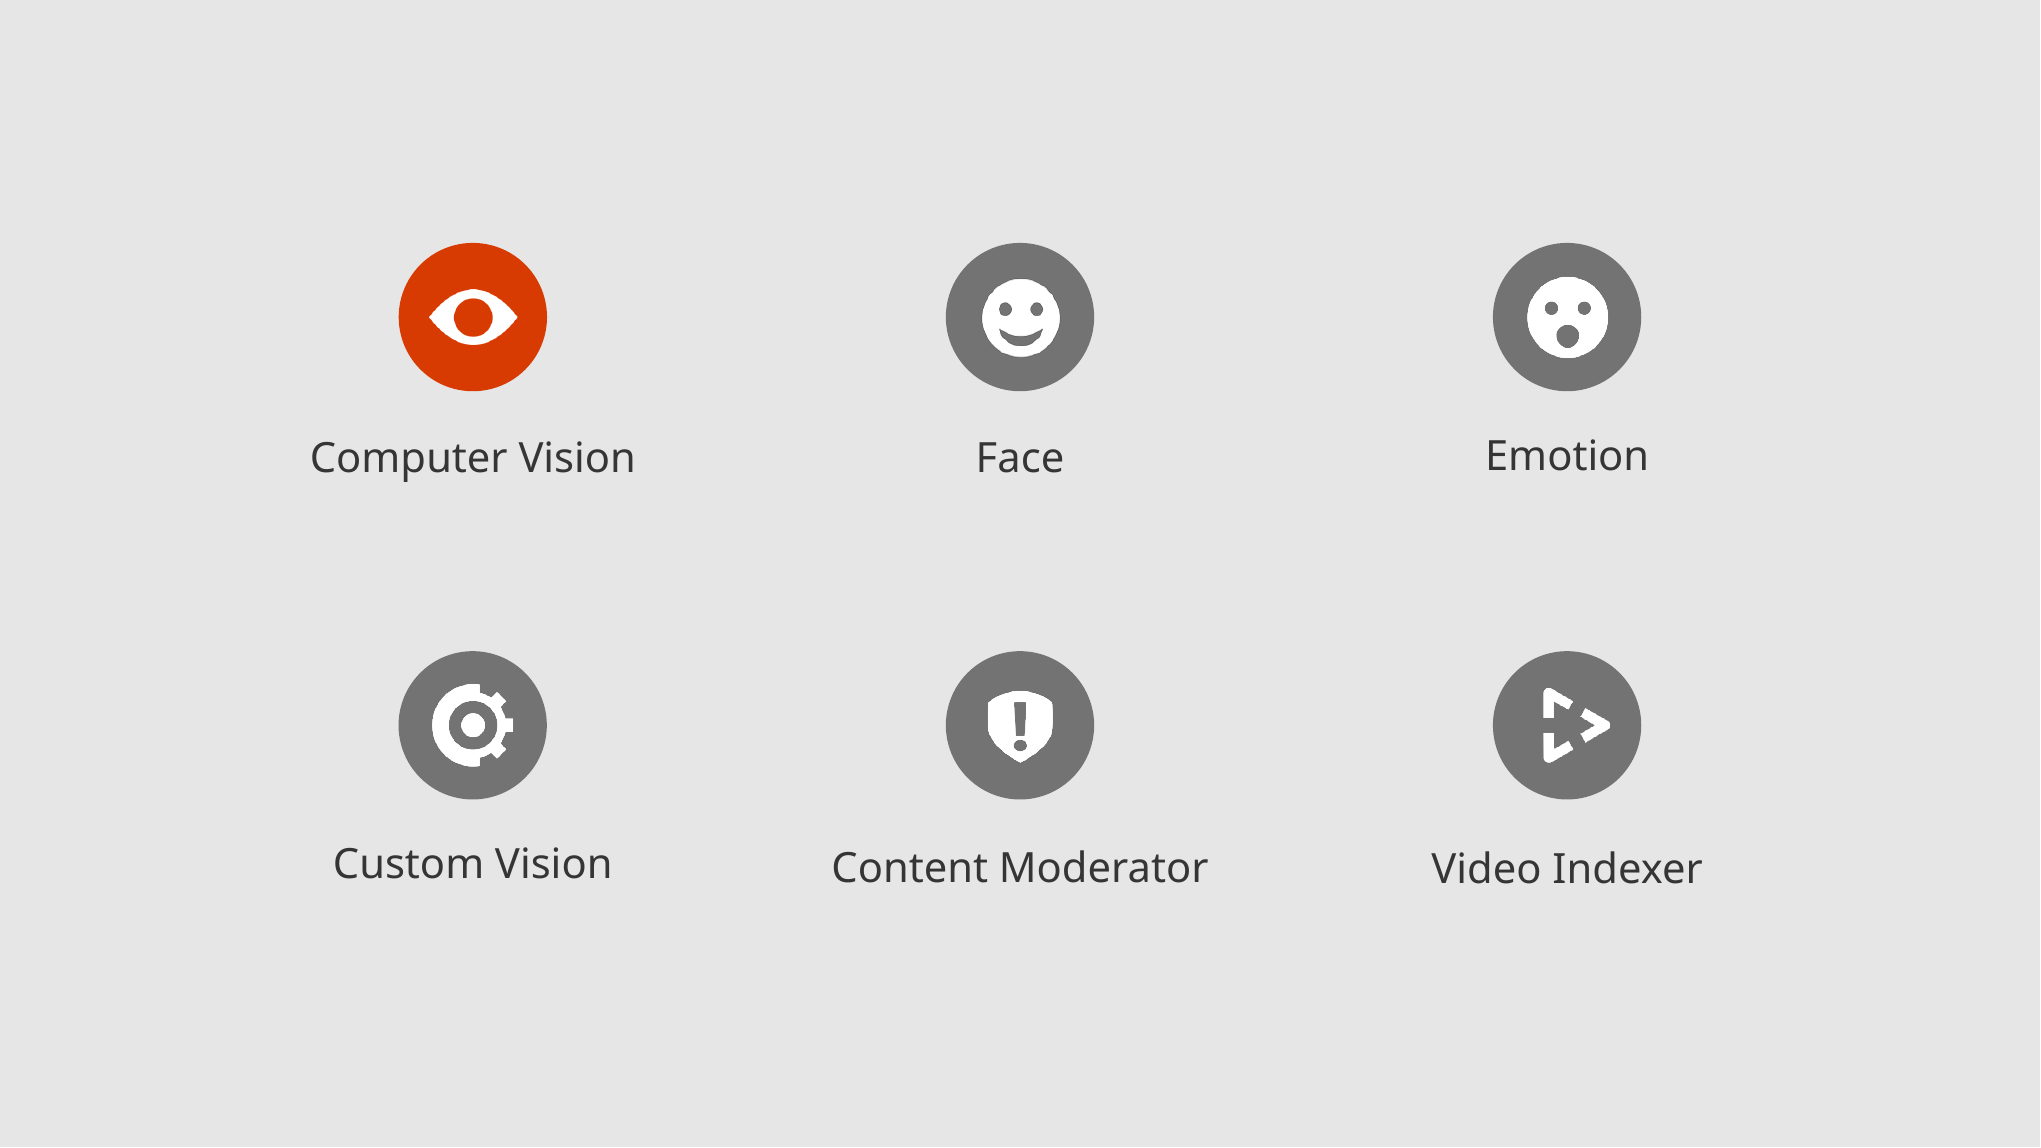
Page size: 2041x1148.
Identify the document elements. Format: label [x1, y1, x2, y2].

text_box [1342, 242, 1792, 495]
text_box [248, 650, 698, 904]
text_box [248, 242, 698, 497]
text_box [1342, 650, 1792, 908]
text_box [795, 242, 1245, 497]
text_box [795, 650, 1245, 907]
